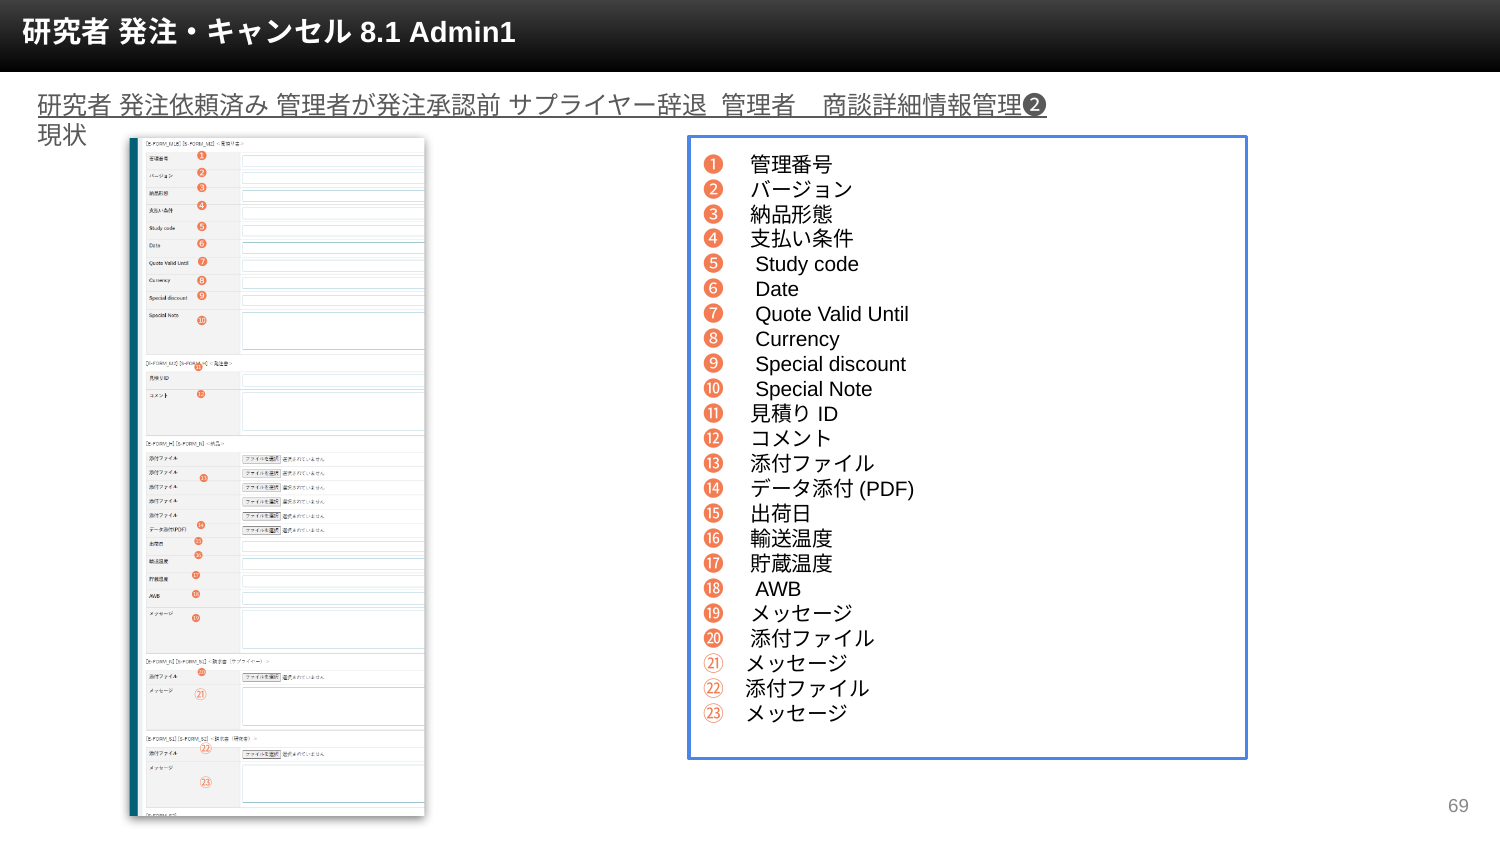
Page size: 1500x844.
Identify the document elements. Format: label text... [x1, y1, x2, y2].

text_box [0, 0, 1500, 72]
picture [138, 137, 425, 816]
text_box ❶ 管理番号 ❷ バージョン ❸ 納品形態 ❹ 支払い条件 ❺ Study code ❻ Date ❼ Quote Valid Until ❽ Currency ❾ Special discount ❿ Special Note ⓫ 見積りID ⓬ コメント ⓭ 添付ファイル ⓮ データ添付(PDF) ⓯ 出荷日 ⓰ 輸送温度 ⓱ 貯蔵温度 ⓲ AWB ⓳ メッセージ ⓴ 添付ファイル ㉑ メッセージ ㉒ 添付ファイル ㉓ メッセージ [688, 136, 1247, 759]
text_box 研究者 発注依頼済み 管理者が発注承認前 サプライヤー辞退 管理者 商談詳細情報管理❷ 現状 [22, 75, 1430, 165]
text_box 研究者 発注・キャンセル8.1 Admin1 [22, 13, 1291, 59]
text_box ‹#› [1378, 782, 1481, 827]
